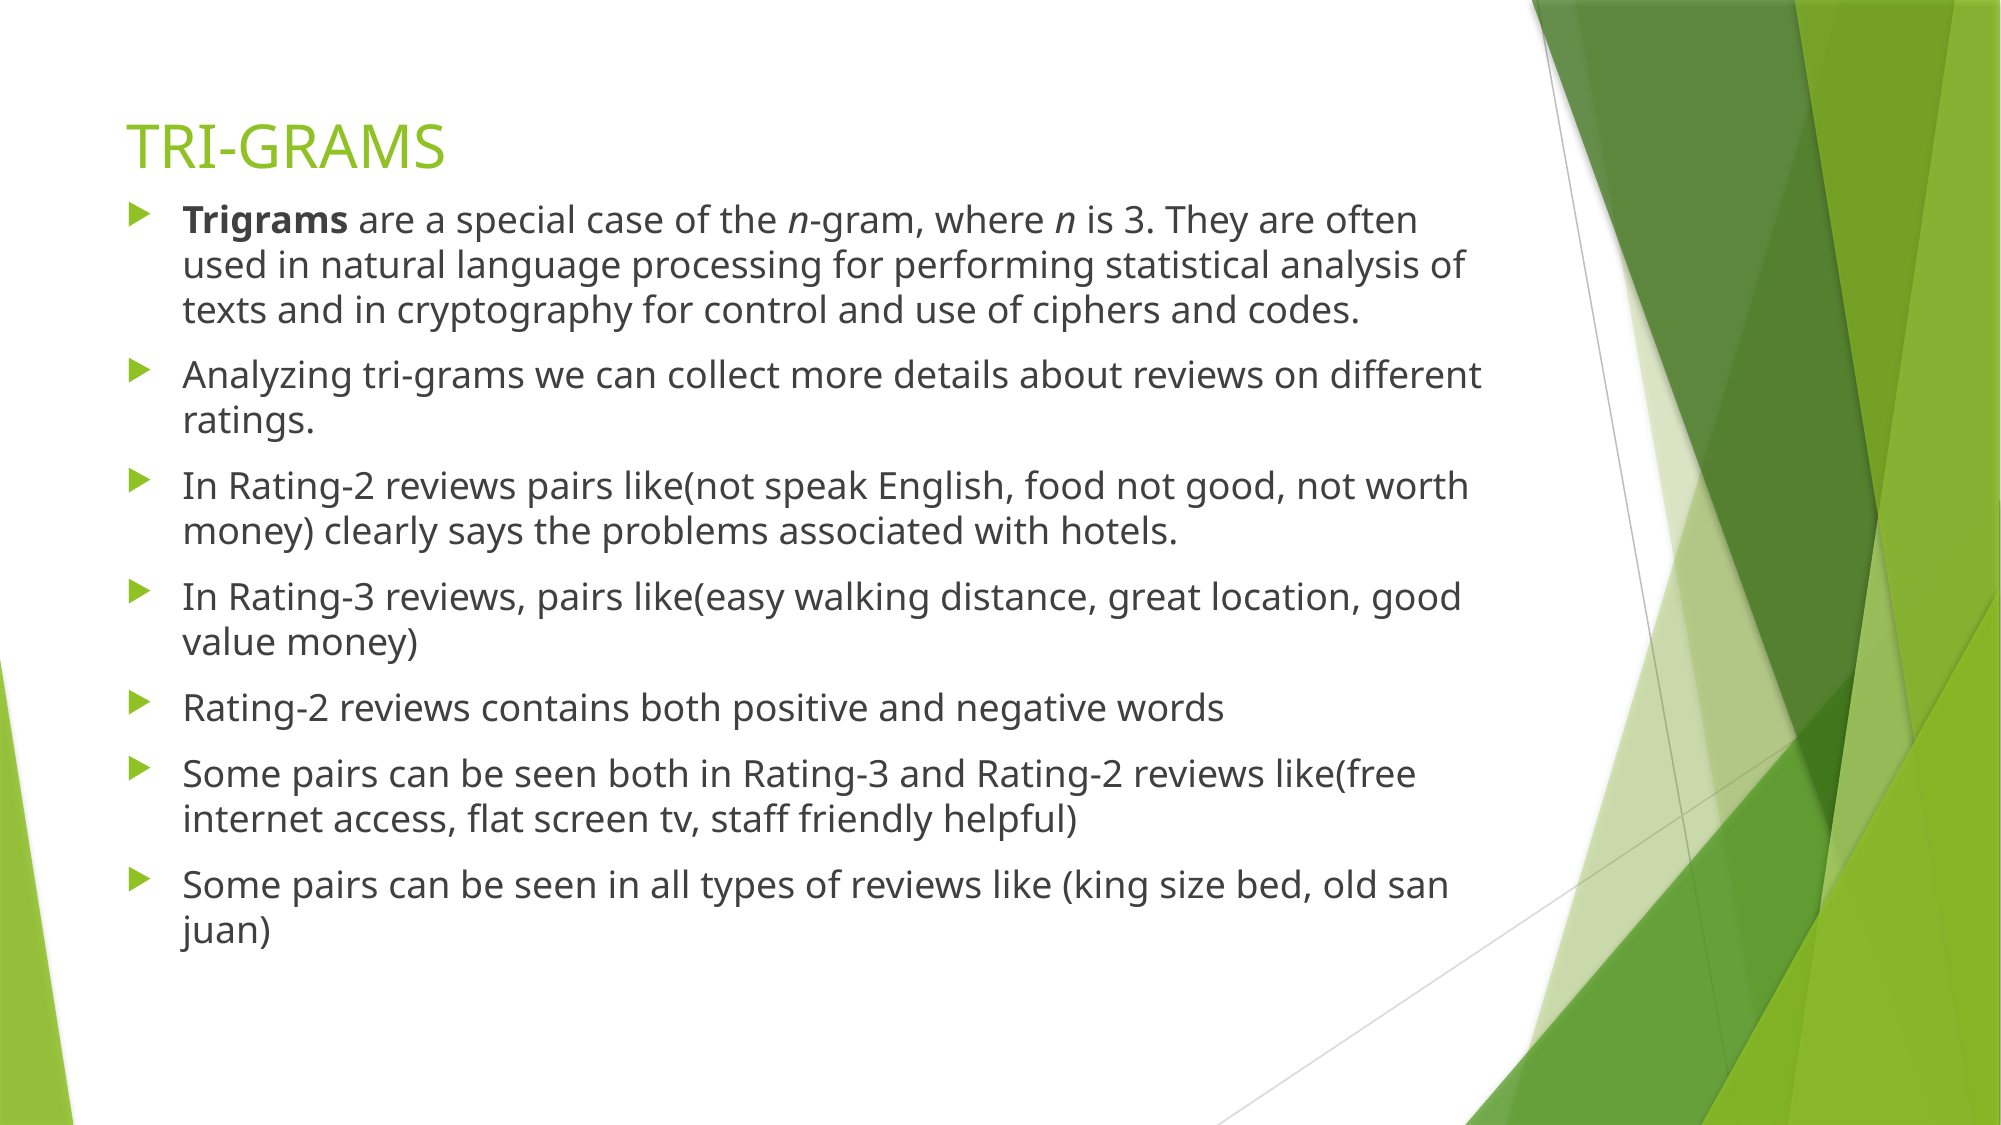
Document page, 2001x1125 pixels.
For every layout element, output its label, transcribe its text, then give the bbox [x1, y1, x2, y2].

title TRI-GRAMS [111, 99, 1522, 188]
list Trigrams are a special case of the n-gram, where n is 3. They are often used in natural language processing for performing statistical analysis of texts and in cryptography for control and use of ciphers and codes. Analyzing tri-grams we can collect more details about reviews on different ratings. In Rating-2 reviews pairs like(not speak English, food not good, not worth money) clearly says the problems associated with hotels. In Rating-3 reviews, pairs like(easy walking distance, great location, good value money) Rating-2 reviews contains both positive and negative words Some pairs can be seen both in Rating-3 and Rating-2 reviews like(free internet access, flat screen tv, staff friendly helpful) Some pairs can be seen in all types of reviews like (king size bed, old san juan) [111, 188, 1522, 991]
